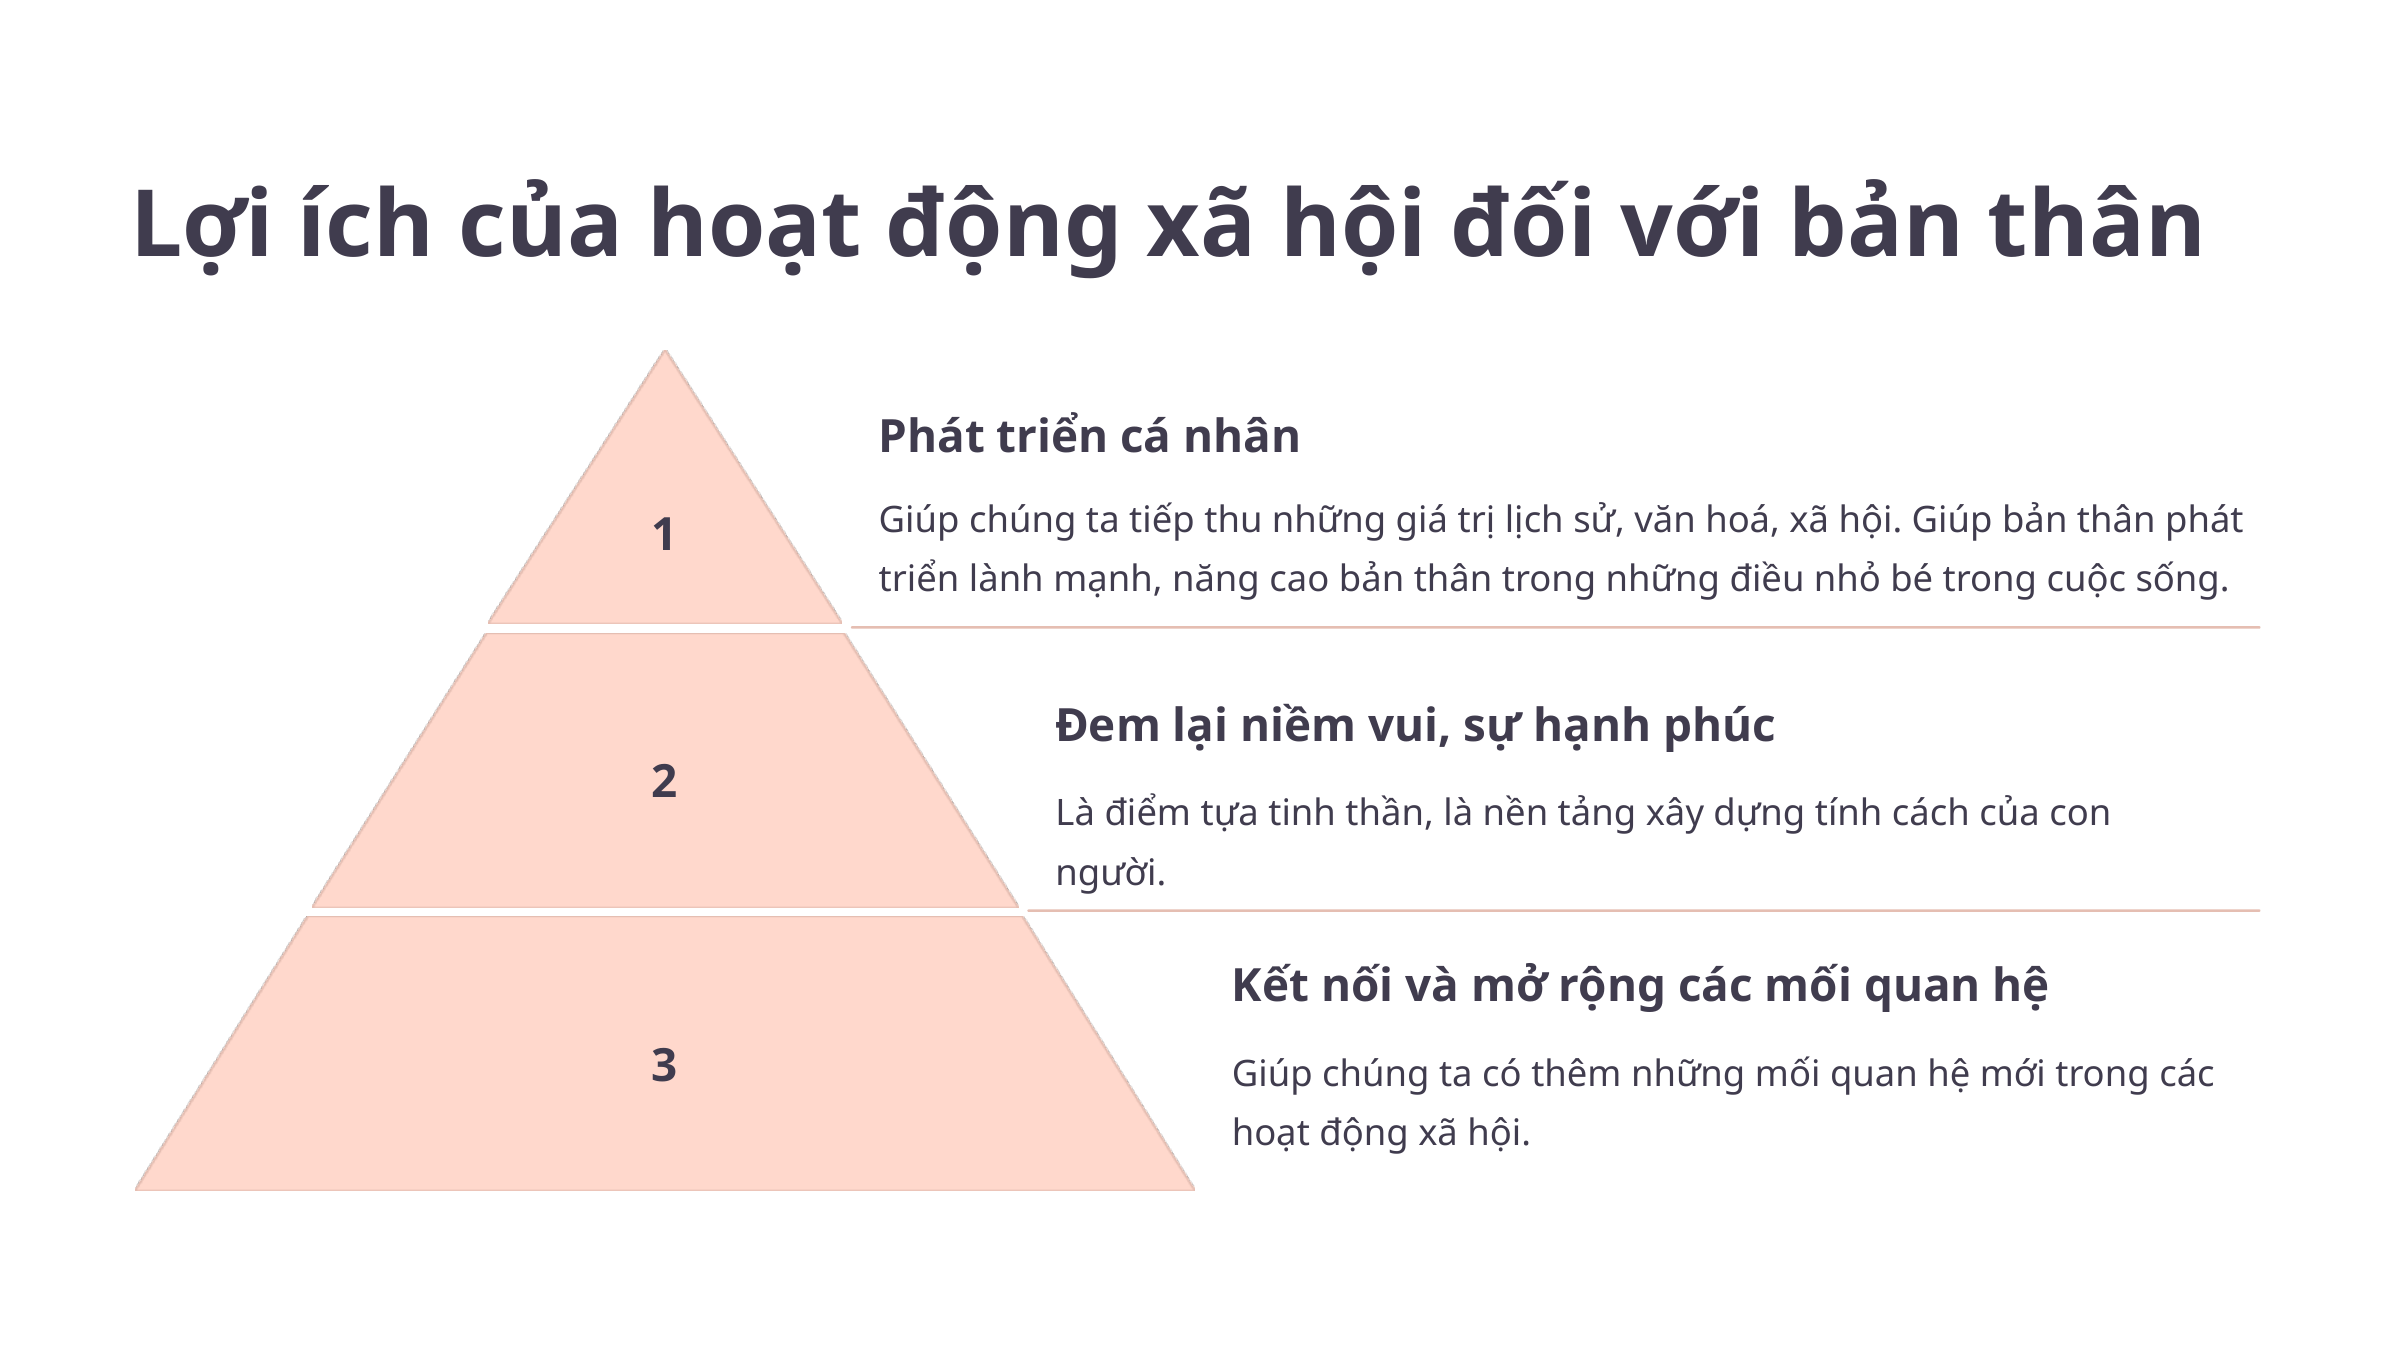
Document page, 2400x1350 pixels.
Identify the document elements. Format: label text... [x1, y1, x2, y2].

text_box Kết nối và mở rộng các mối quan hệ [1231, 953, 1918, 1012]
text_box Phát triển cá nhân [878, 404, 1344, 463]
text_box Giúp chúng ta có thêm những mối quan hệ mới trong các hoạt động xã hội. [1231, 1034, 2233, 1154]
picture [488, 350, 842, 624]
text_box Là điểm tựa tinh thần, là nền tảng xây dựng tính cách của con người. [1055, 773, 2233, 893]
text_box Giúp chúng ta tiếp thu những giá trị lịch sử, văn hoá, xã hội. Giúp bản thân phát triển lành mạnh, năng cao bản thân trong những điều nhỏ bé trong cuộc sống. [878, 479, 2218, 540]
picture [135, 916, 1195, 1191]
text_box Đem lại niềm vui, sự hạnh phúc [1055, 693, 1523, 752]
picture [311, 633, 1019, 908]
text_box Lợi ích của hoạt động xã hội đối với bản thân [130, 159, 2194, 276]
